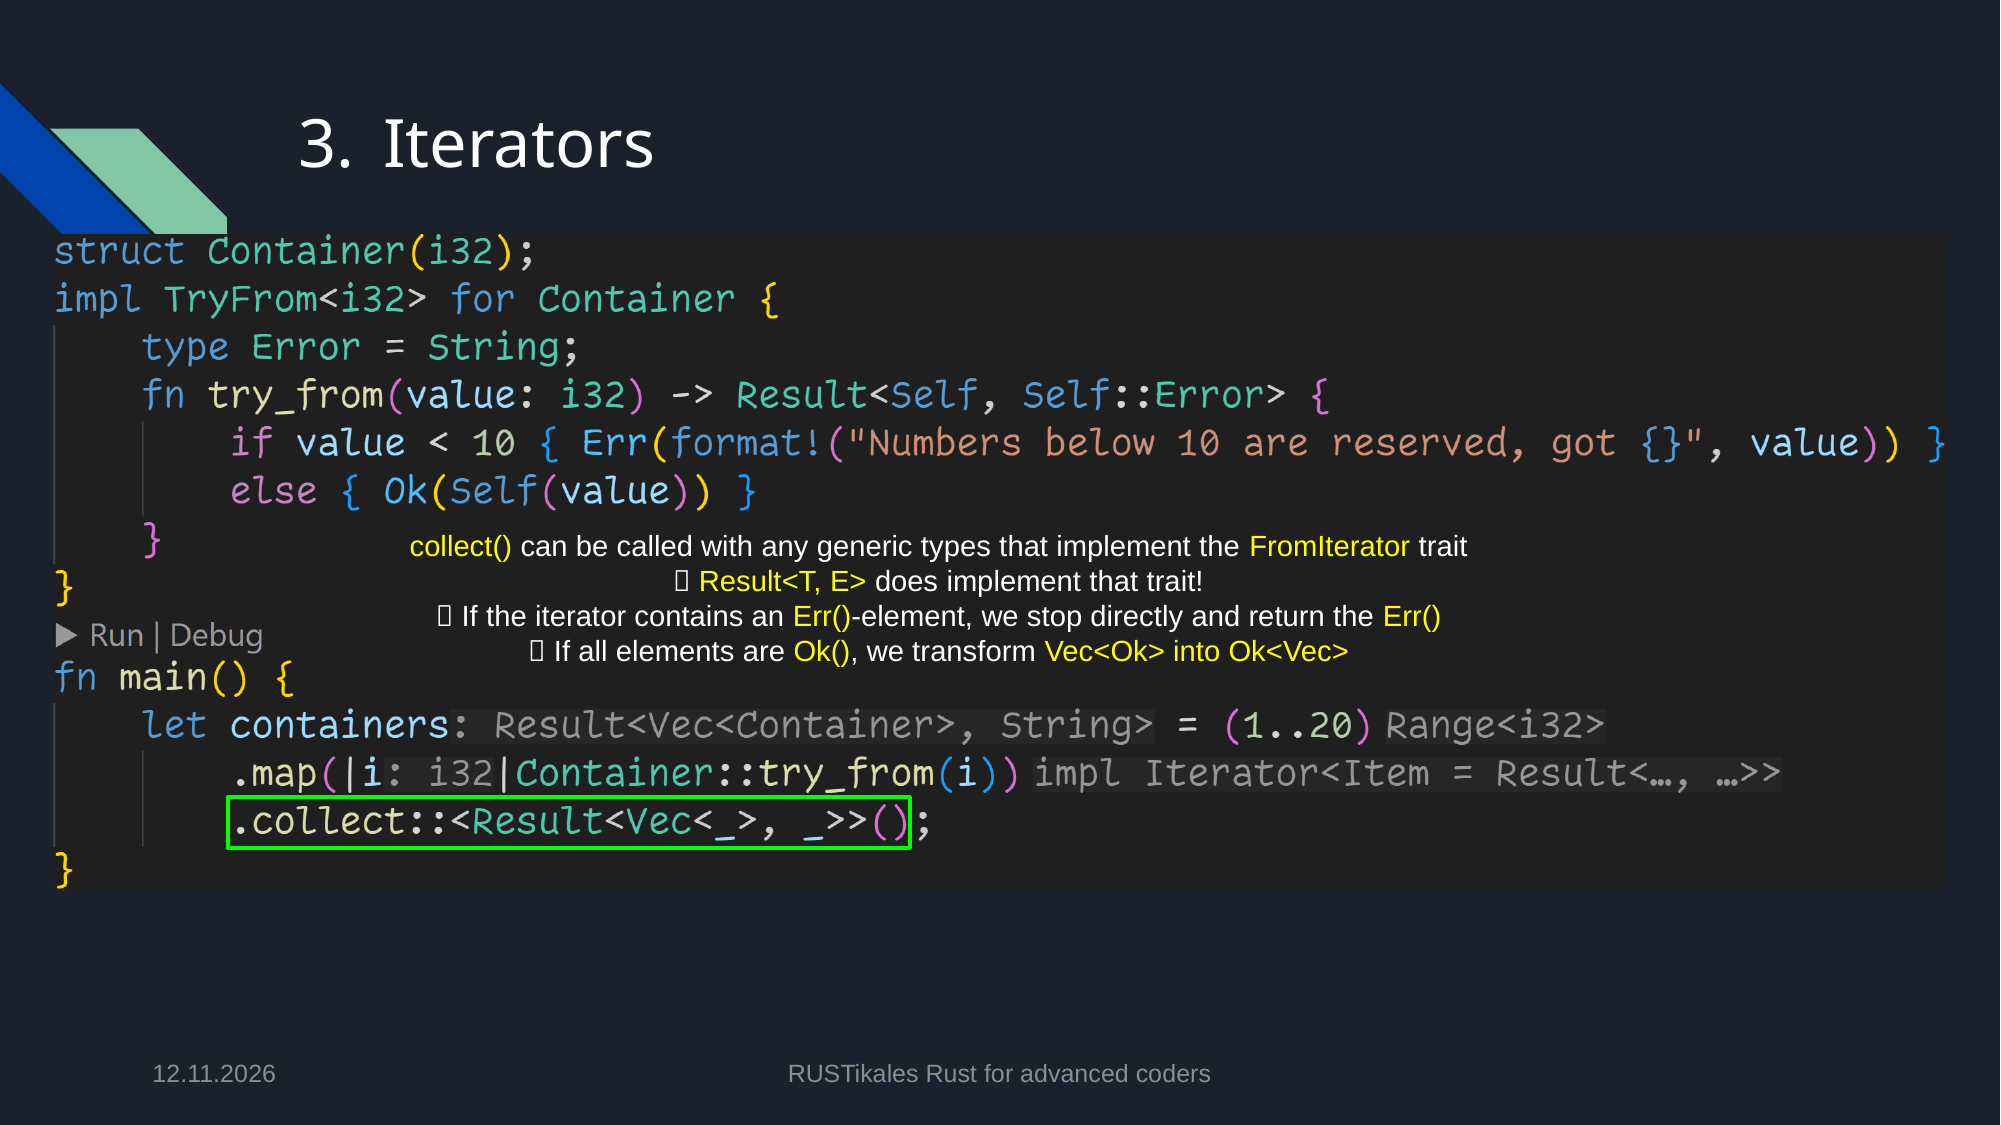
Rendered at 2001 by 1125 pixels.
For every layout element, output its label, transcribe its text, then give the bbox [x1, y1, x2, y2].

footer RUSTikales Rust for advanced coders [662, 1042, 1338, 1103]
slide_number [137, 1042, 588, 1103]
picture [53, 233, 1947, 891]
title Iterators [283, 86, 1824, 231]
